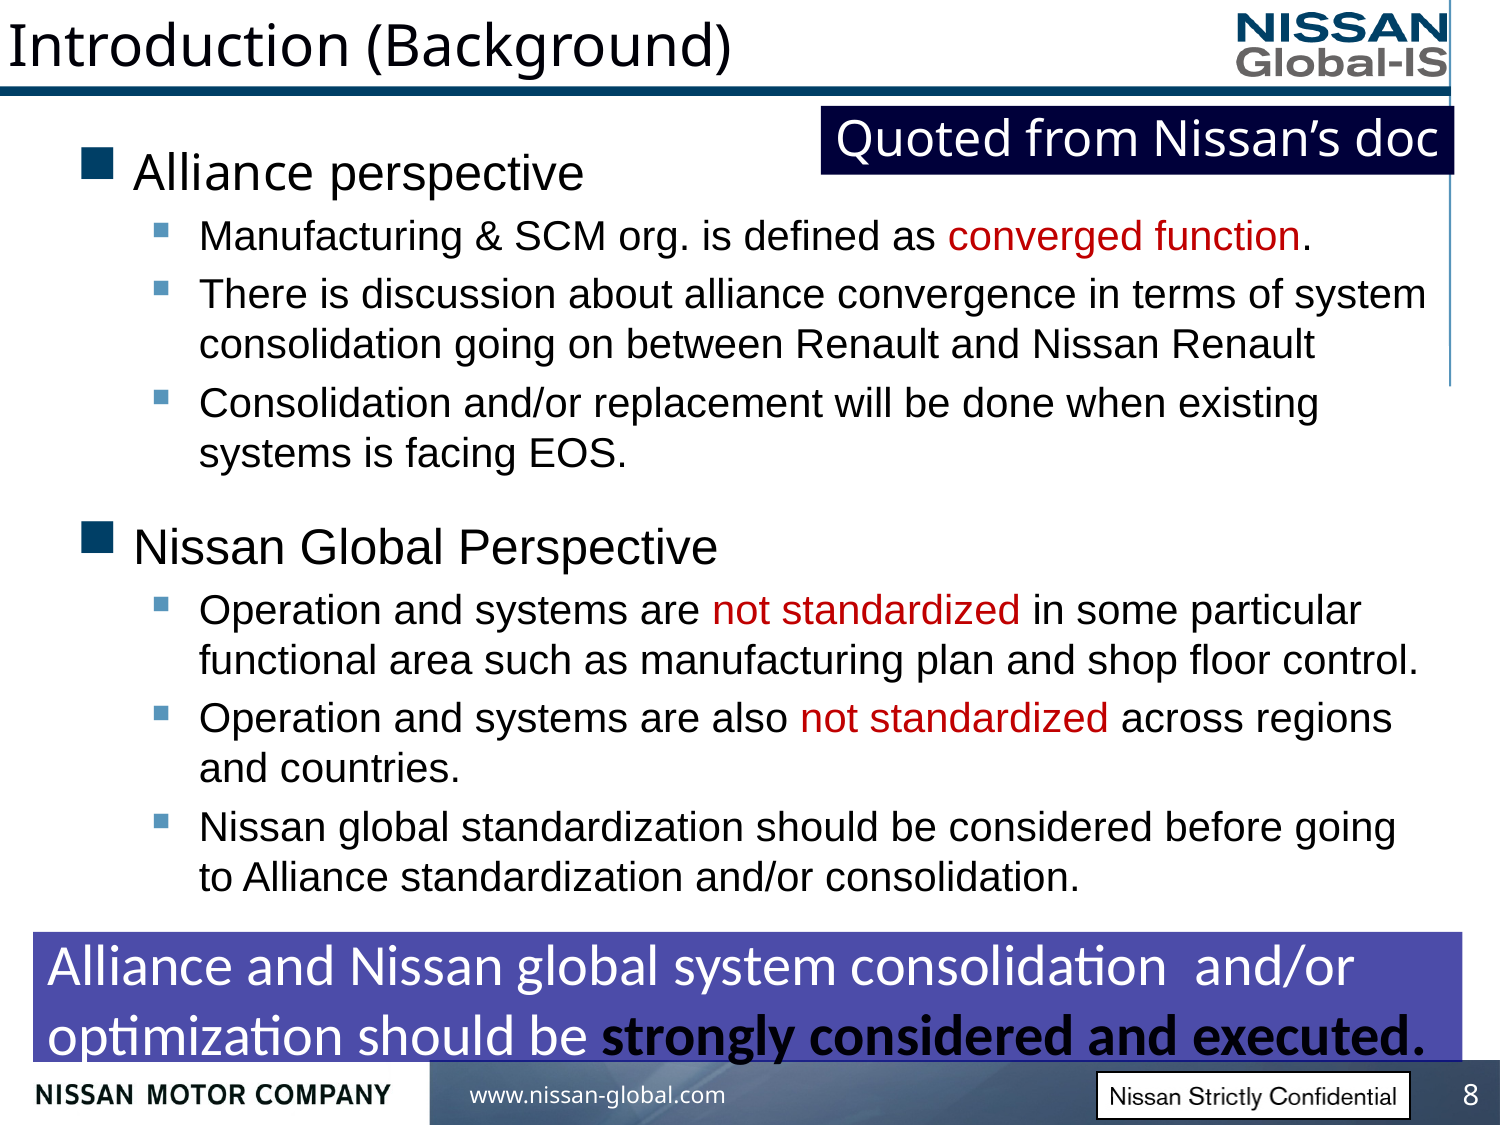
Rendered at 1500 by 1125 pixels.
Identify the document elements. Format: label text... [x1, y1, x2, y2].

text_box Introduction (Background) [0, 7, 1500, 79]
text_box Alliance and Nissan global system consolidation and/or optimization should be strongly considered and executed. [33, 931, 1463, 1062]
picture [0, 1060, 1500, 1125]
text_box Alliance perspective Manufacturing & SCM org. is defined as converged function. There is discussion about alliance convergence in terms of system consolidation going on between Renault and Nissan Renault Consolidation and/or replacement will be done when existing systems is facing EOS. Nissan Global Perspective Operation and systems are not standardized in some particular functional area such as manufacturing plan and shop floor control. Operation and systems are also not standardized across regions and countries. Nissan global standardization should be considered before going to Alliance standardization and/or consolidation. [62, 132, 1453, 805]
text_box Quoted from Nissan’s doc [820, 105, 1455, 175]
